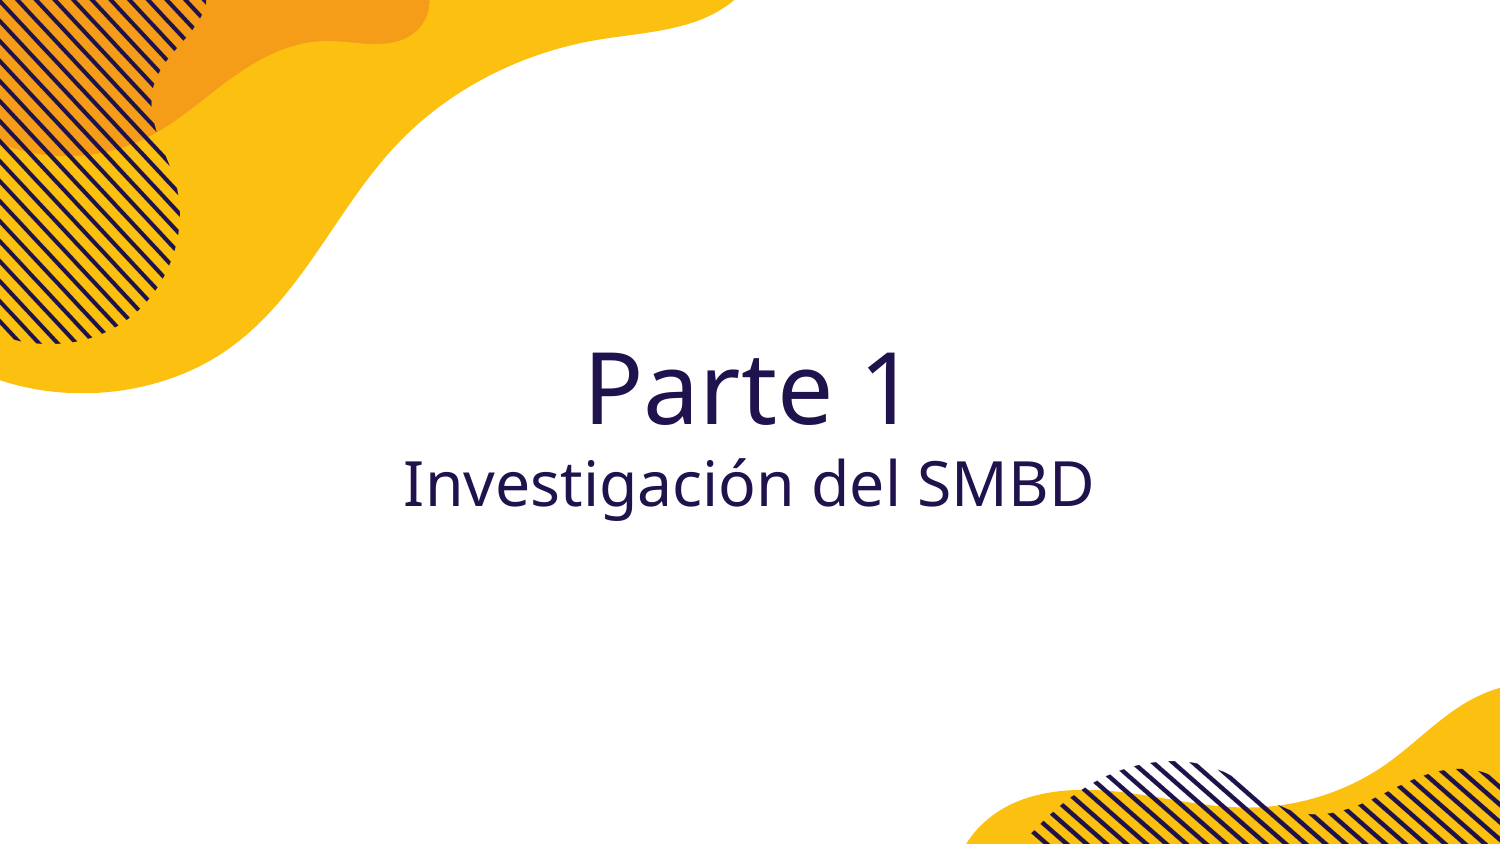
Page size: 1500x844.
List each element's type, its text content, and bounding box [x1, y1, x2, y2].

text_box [961, 685, 1500, 844]
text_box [0, 0, 748, 394]
text_box Parte 1 Investigación del SMBD [337, 329, 1163, 514]
